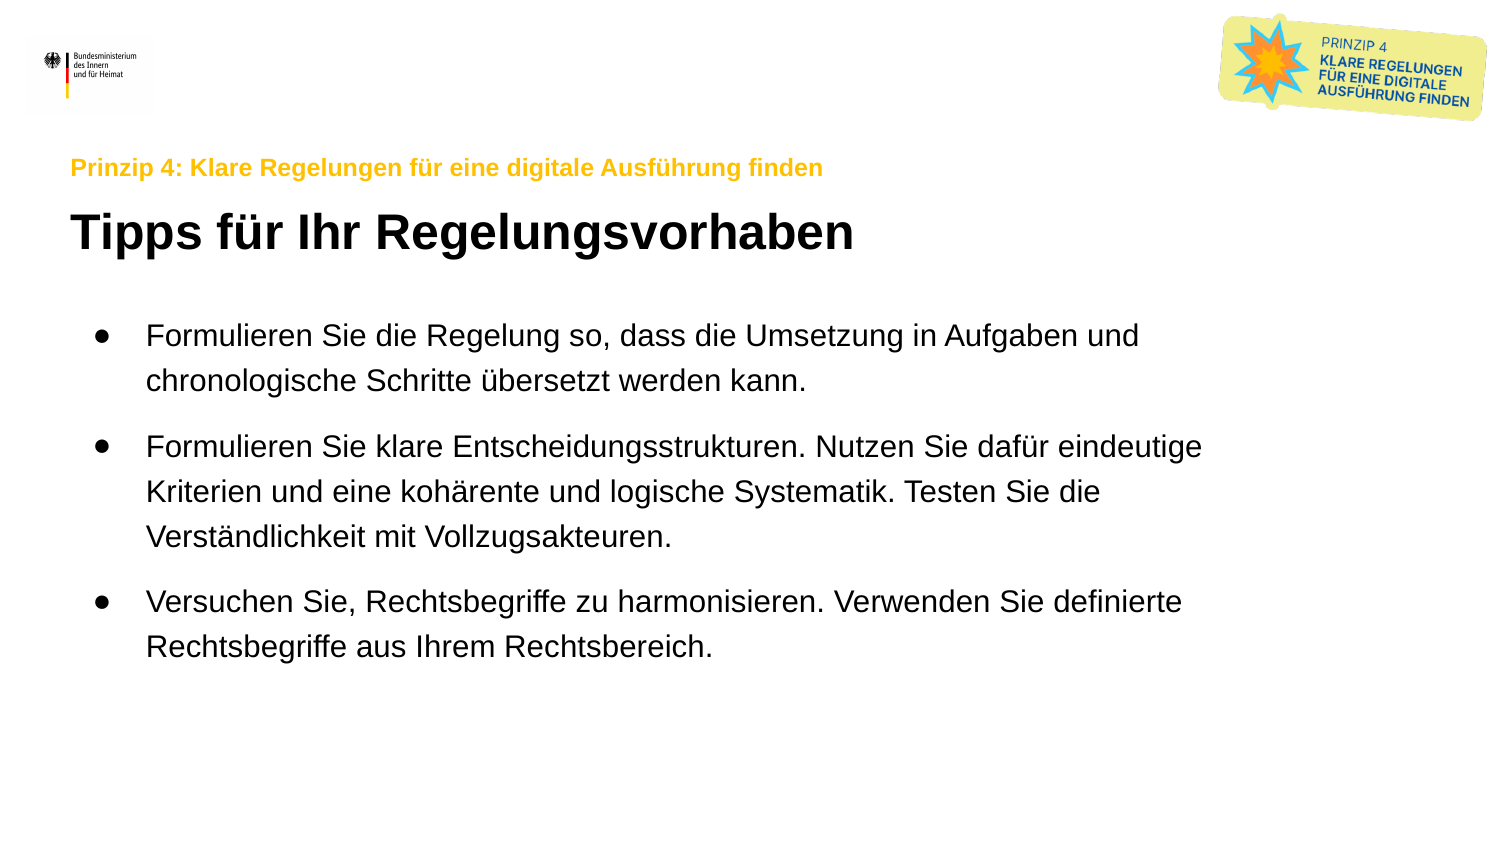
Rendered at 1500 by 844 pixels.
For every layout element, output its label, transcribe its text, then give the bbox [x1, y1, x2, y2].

text_box Formulieren Sie die Regelung so, dass die Umsetzung in Aufgaben und chronologische Schritte übersetzt werden kann. Formulieren Sie klare Entscheidungsstrukturen. Nutzen Sie dafür eindeutige Kriterien und eine kohärente und logische Systematik. Testen Sie die Verständlichkeit mit Vollzugsakteuren. Versuchen Sie, Rechtsbegriffe zu harmonisieren. Verwenden Sie definierte Rechtsbegriffe aus Ihrem Rechtsbereich. [70, 300, 1287, 778]
picture [26, 36, 154, 115]
text_box Prinzip 4: Klare Regelungen für eine digitale Ausführung finden [70, 151, 953, 182]
picture [1186, 0, 1500, 143]
text_box Tipps für Ihr Regelungsvorhaben [70, 191, 1430, 267]
